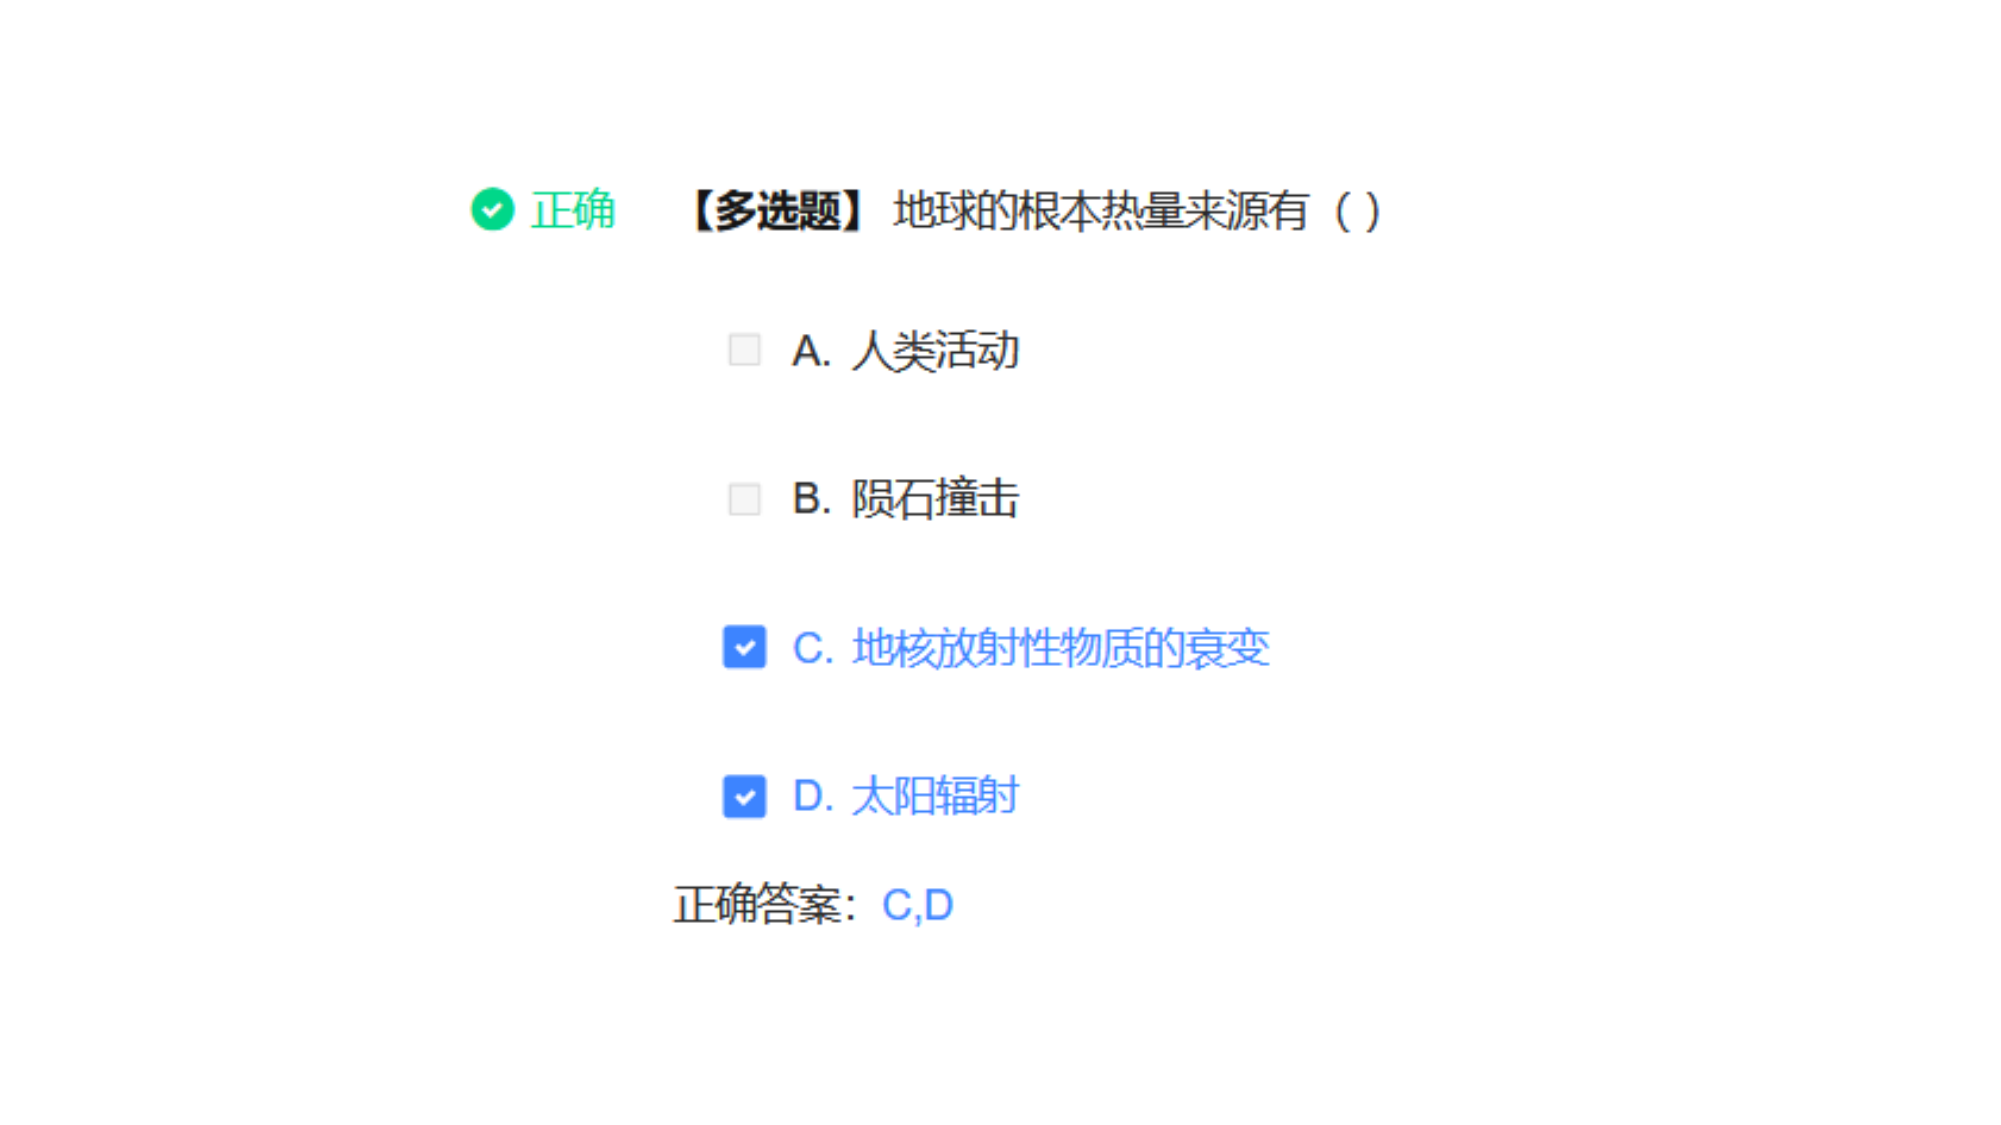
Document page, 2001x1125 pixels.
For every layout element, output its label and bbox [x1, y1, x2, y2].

picture [442, 157, 1558, 968]
